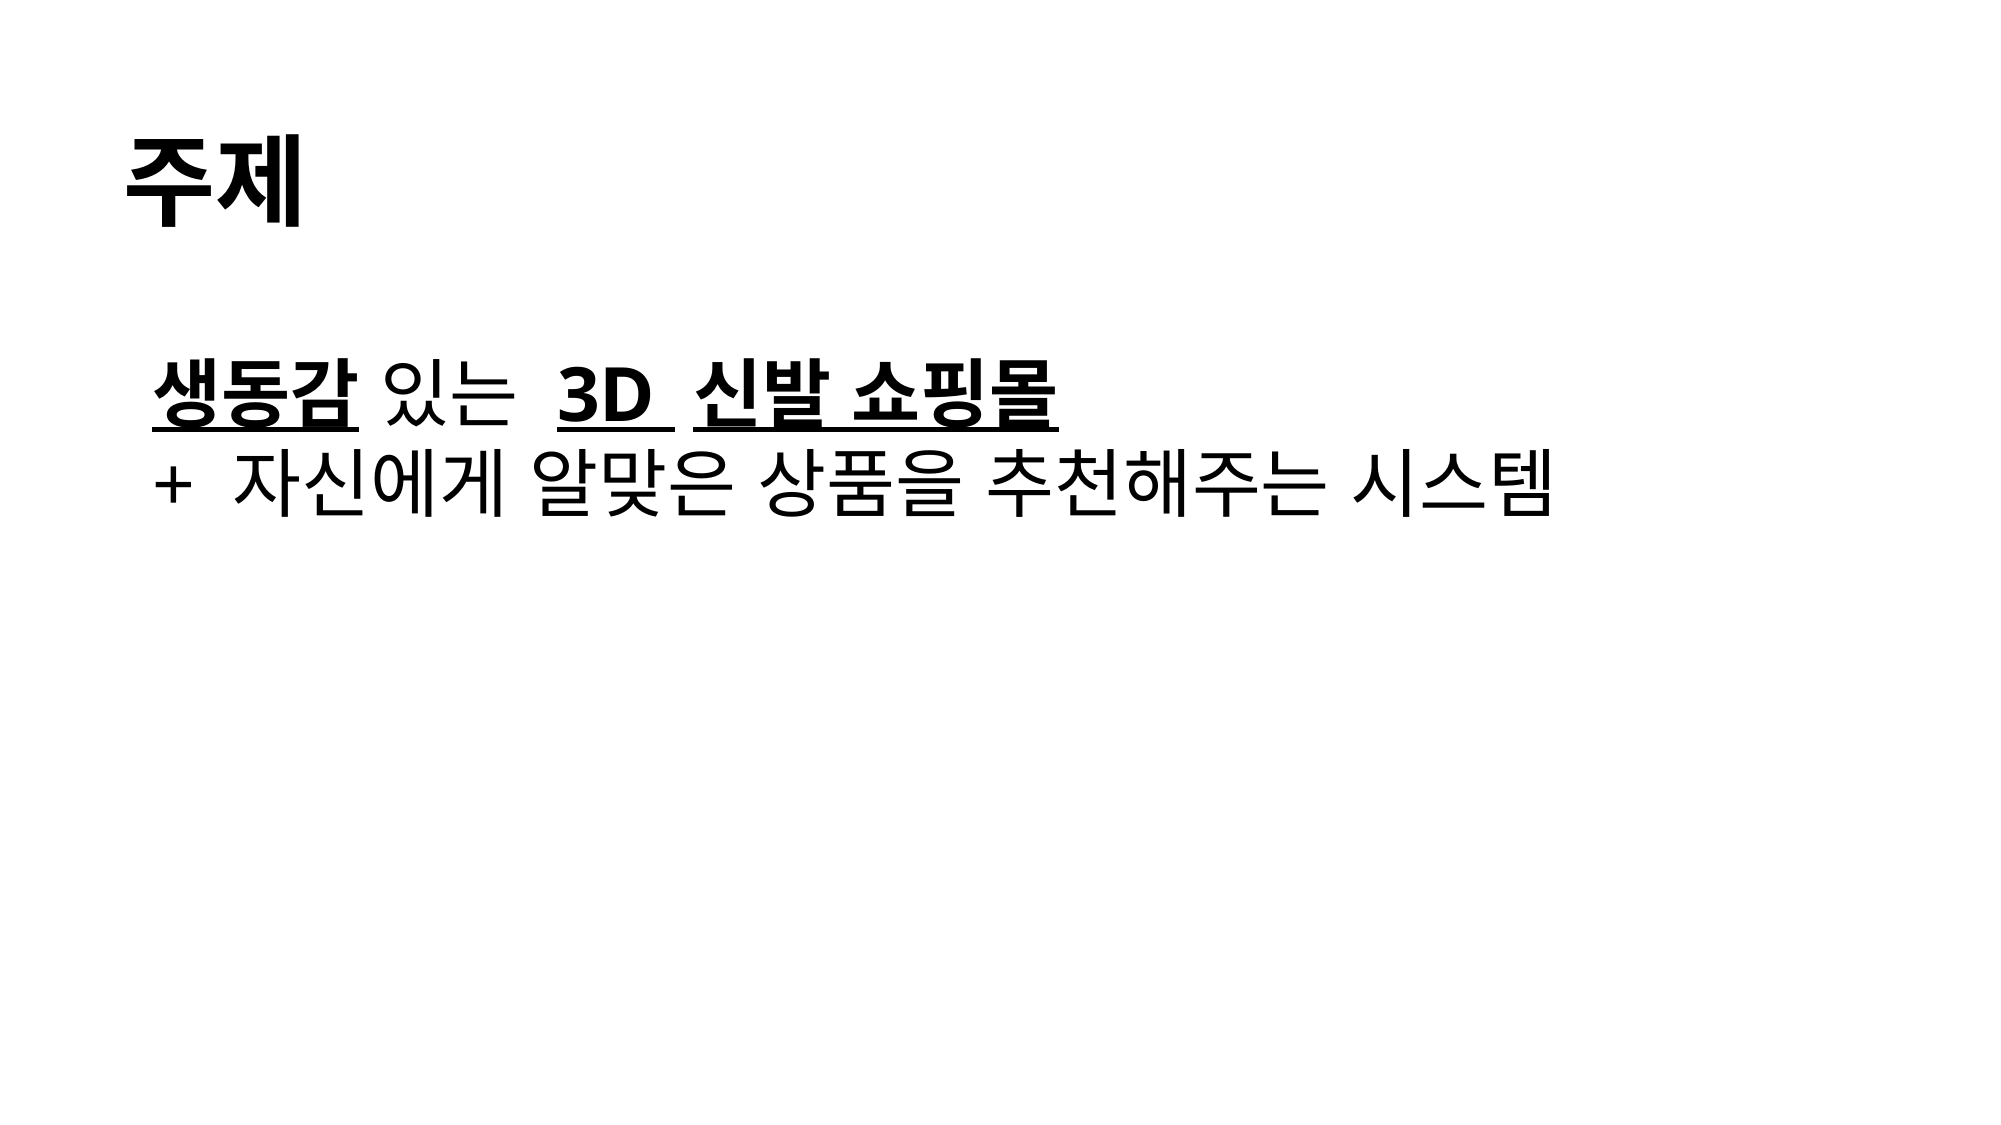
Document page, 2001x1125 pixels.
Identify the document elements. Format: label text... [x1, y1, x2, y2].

title 주제 [108, 77, 1834, 295]
text_box 생동감 있는 3D 신발 쇼핑몰 + 자신에게 알맞은 상품을 추천해주는 시스템 [137, 338, 2000, 534]
